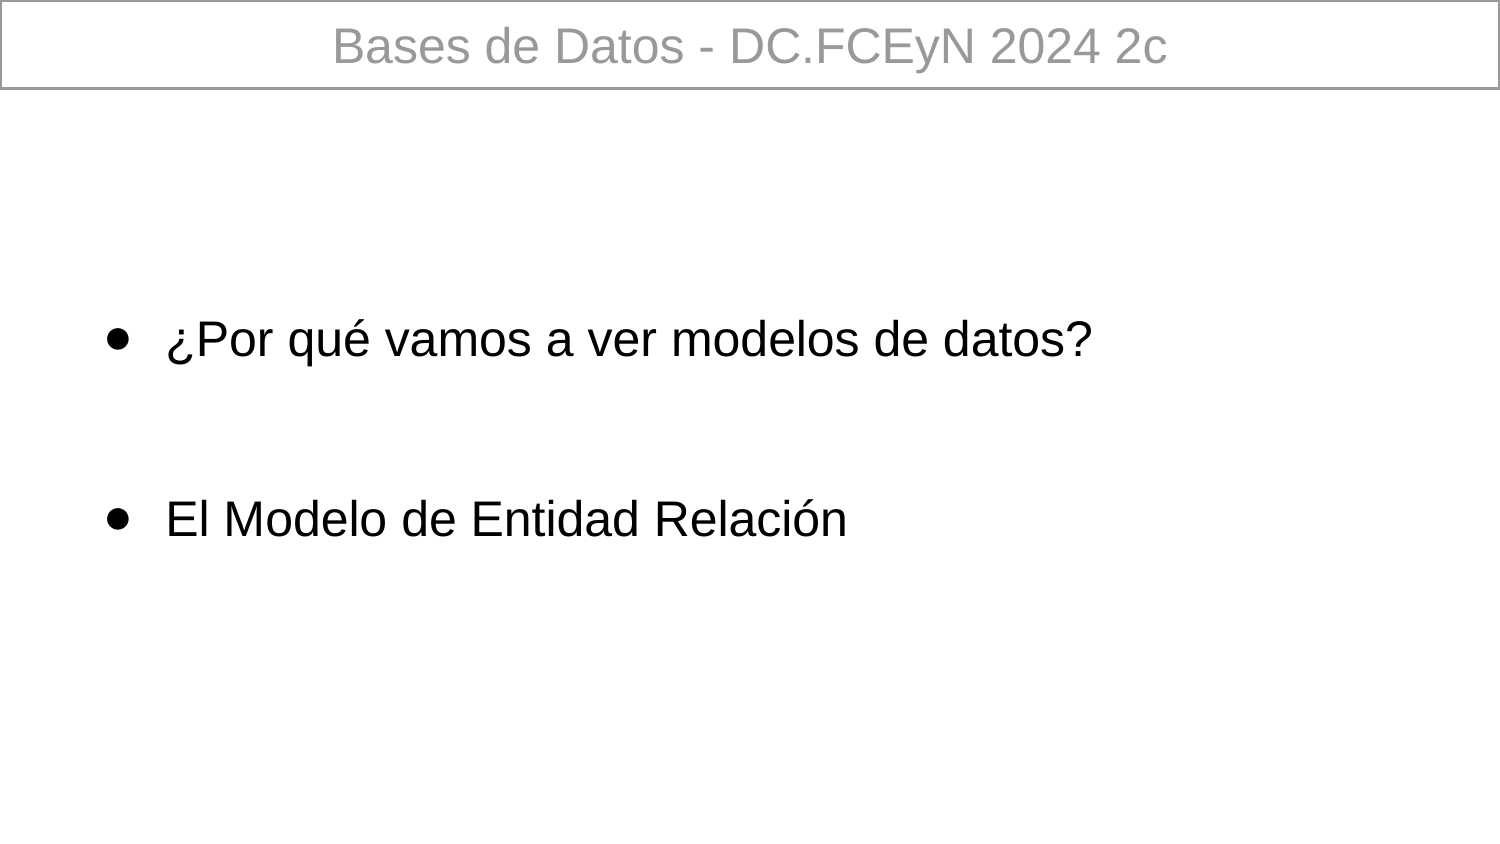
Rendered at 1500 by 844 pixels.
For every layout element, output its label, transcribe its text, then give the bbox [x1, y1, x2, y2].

title Bases de Datos - DC.FCEyN 2024 2c [0, 0, 1500, 89]
text_box ¿Por qué vamos a ver modelos de datos? El Modelo de Entidad Relación [75, 261, 1432, 823]
